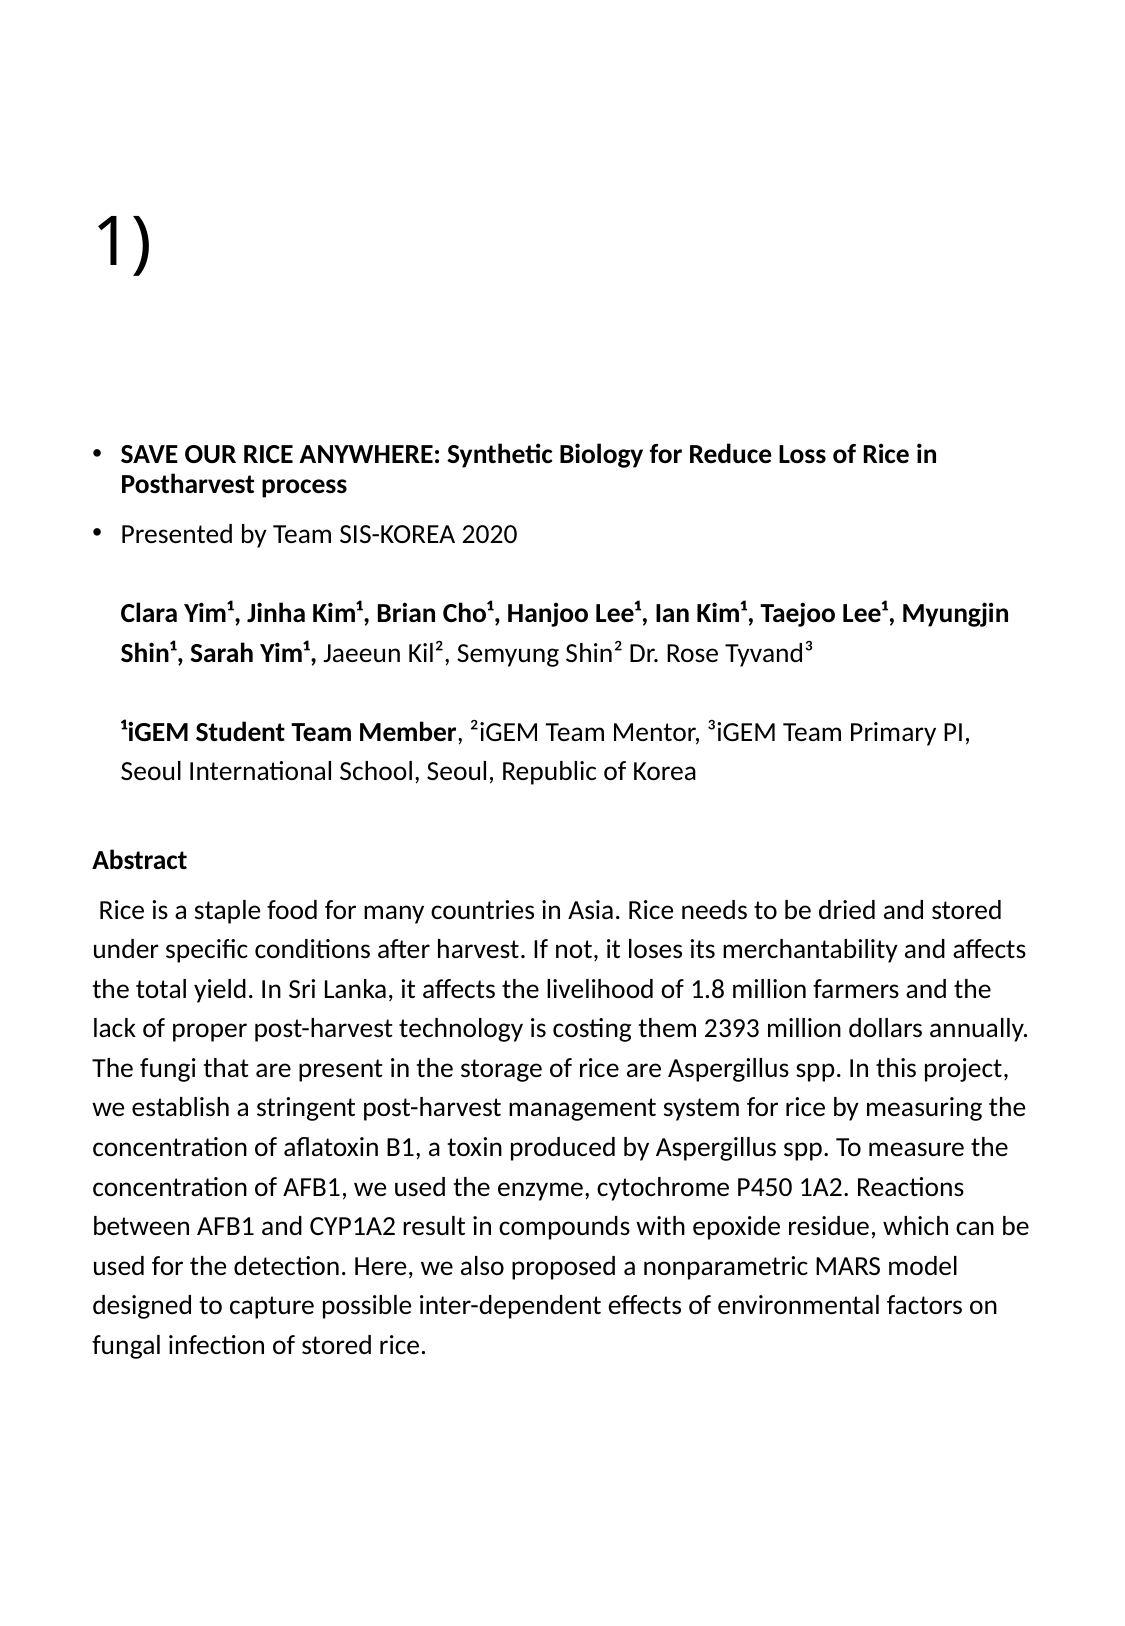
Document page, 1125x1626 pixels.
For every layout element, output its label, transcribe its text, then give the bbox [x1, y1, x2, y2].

title 1) [77, 86, 1048, 401]
list SAVE OUR RICE ANYWHERE: Synthetic Biology for Reduce Loss of Rice in Postharvest process Presented by Team SIS-KOREA 2020 Clara Yim¹, Jinha Kim¹, Brian Cho¹, Hanjoo Lee¹, Ian Kim¹, Taejoo Lee¹, Myungjin Shin¹, Sarah Yim¹, Jaeeun Kil², Semyung Shin² Dr. Rose Tyvand³ ¹iGEM Student Team Member, ²iGEM Team Mentor, ³iGEM Team Primary PI, Seoul International School, Seoul, Republic of Korea Abstract Rice is a staple food for many countries in Asia. Rice needs to be dried and stored under specific conditions after harvest. If not, it loses its merchantability and affects the total yield. In Sri Lanka, it affects the livelihood of 1.8 million farmers and the lack of proper post-harvest technology is costing them 2393 million dollars annually. The fungi that are present in the storage of rice are Aspergillus spp. In this project, we establish a stringent post-harvest management system for rice by measuring the concentration of aflatoxin B1, a toxin produced by Aspergillus spp. To measure the concentration of AFB1, we used the enzyme, cytochrome P450 1A2. Reactions between AFB1 and CYP1A2 result in compounds with epoxide residue, which can be used for the detection. Here, we also proposed a nonparametric MARS model designed to capture possible inter-dependent effects of environmental factors on fungal infection of stored rice. [77, 432, 1048, 1464]
